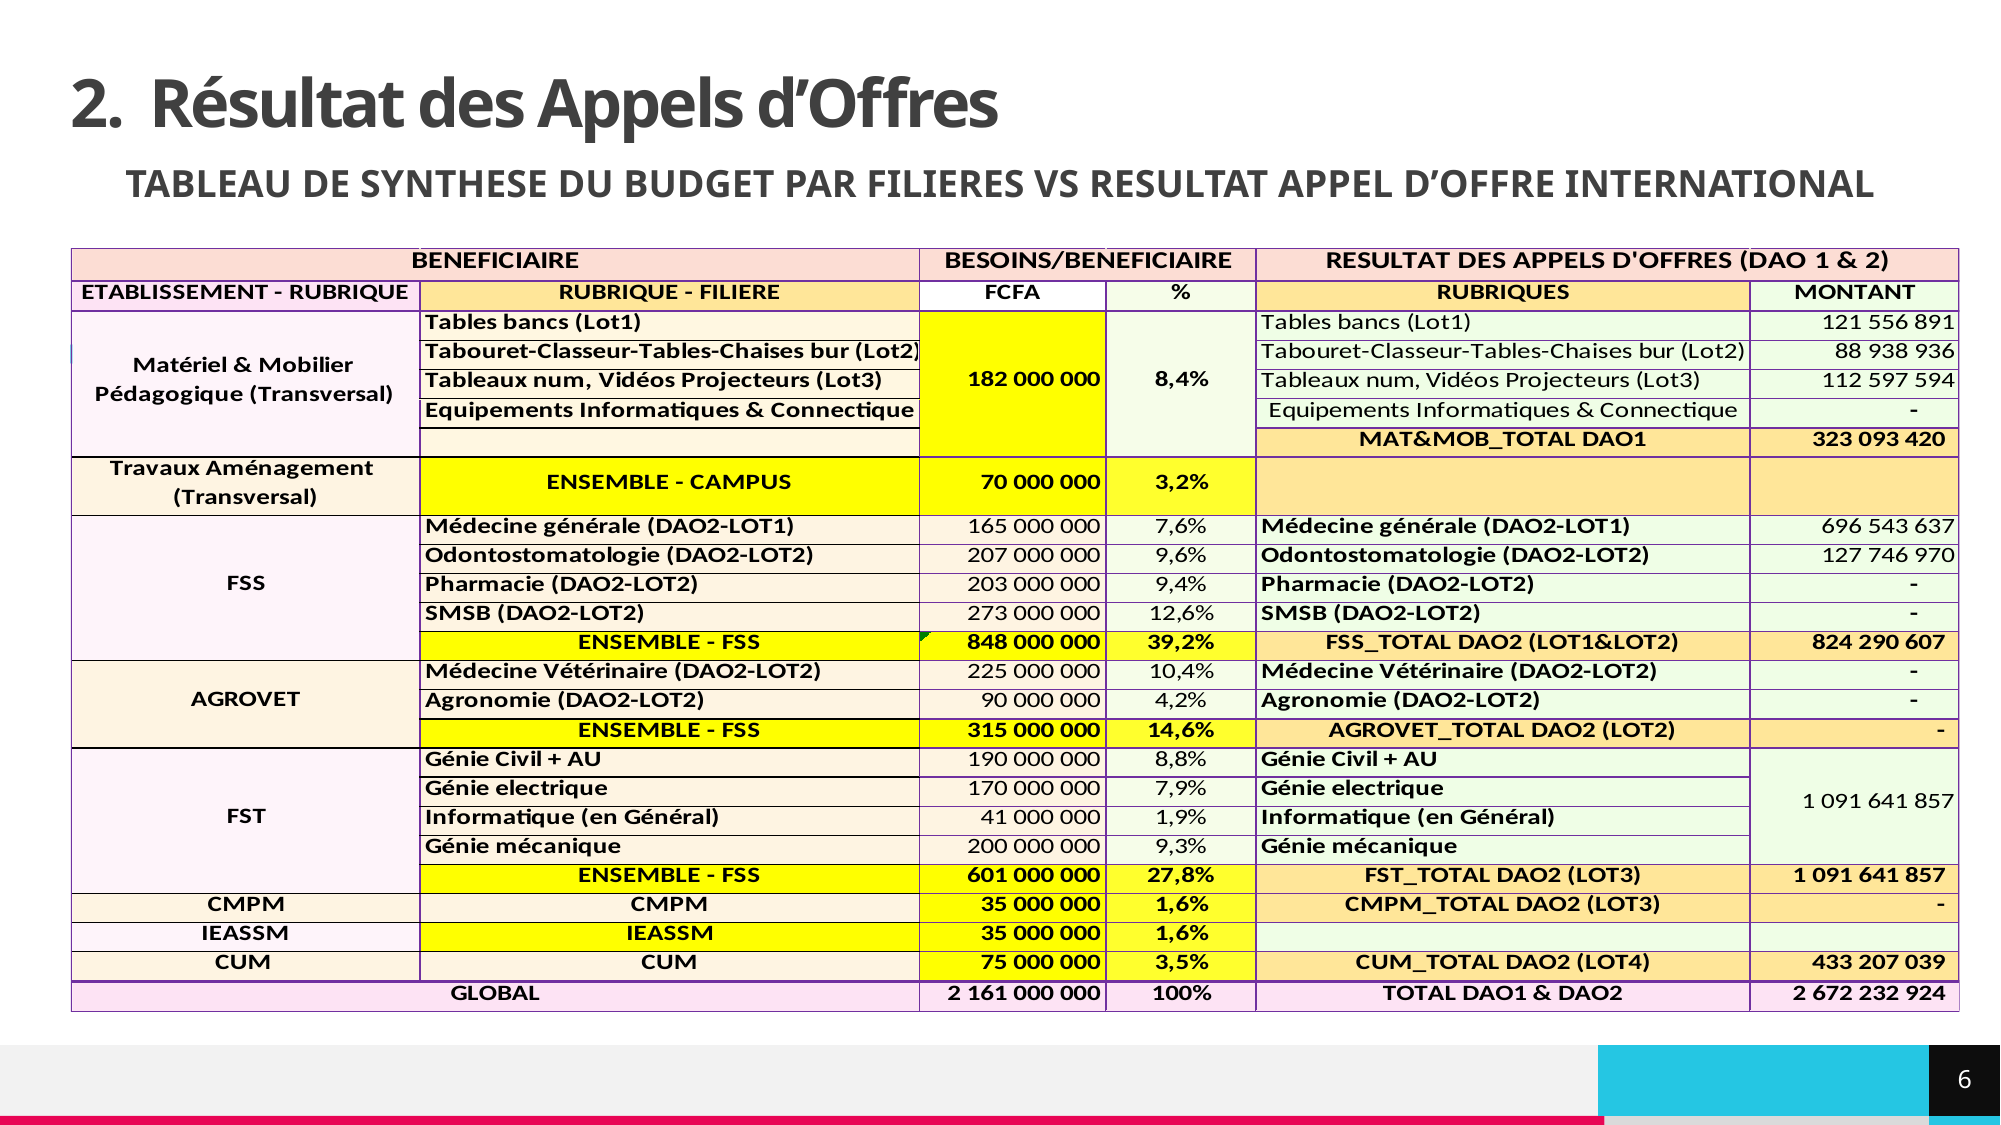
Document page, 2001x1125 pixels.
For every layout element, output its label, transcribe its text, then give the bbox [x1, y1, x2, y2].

title 2. Résultat des Appels d’Offres [70, 70, 1932, 142]
slide_number 6 [1929, 1045, 2000, 1116]
picture [70, 247, 1961, 1013]
list TABLEAU DE SYNTHESE DU BUDGET PAR FILIERES VS RESULTAT APPEL D’OFFRE INTERNATIONAL [70, 165, 1931, 225]
